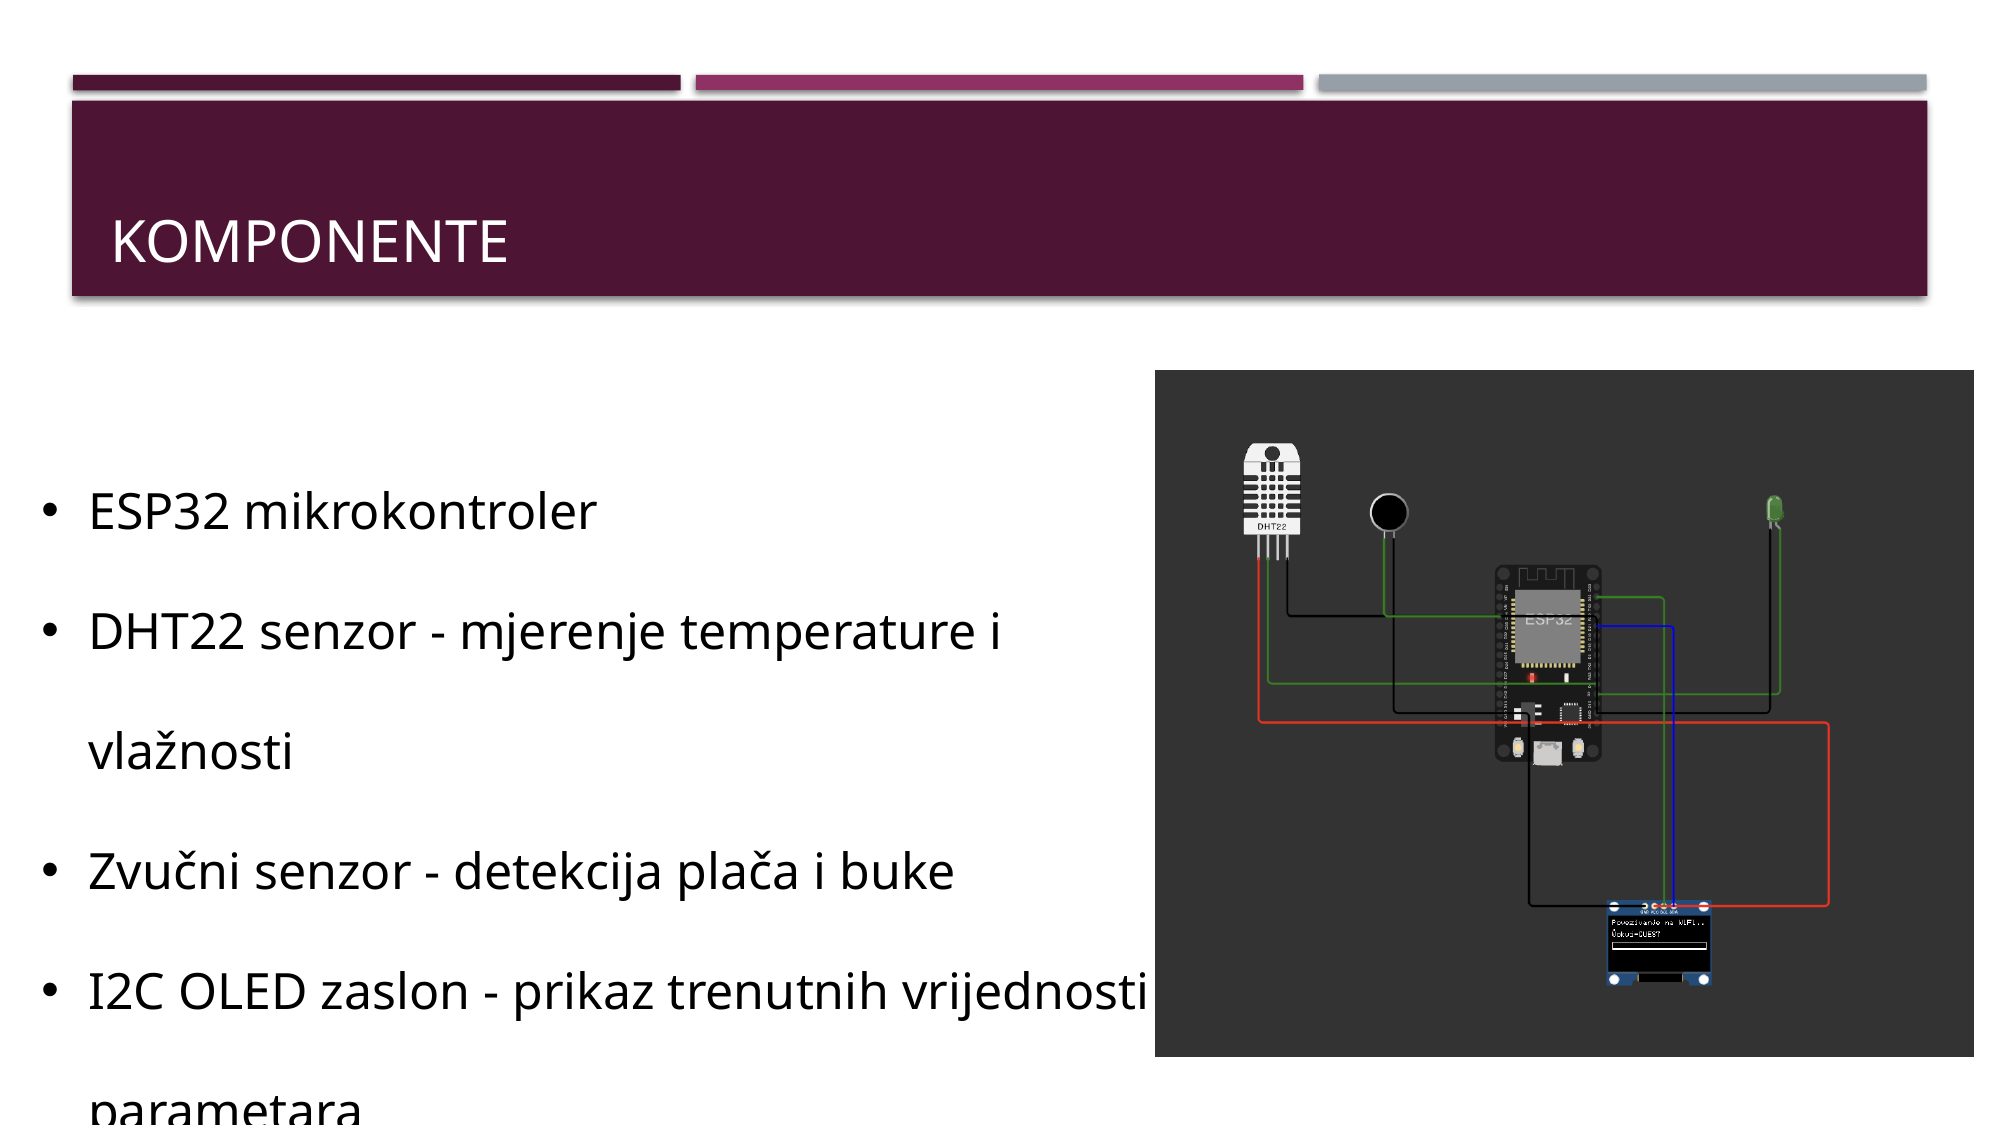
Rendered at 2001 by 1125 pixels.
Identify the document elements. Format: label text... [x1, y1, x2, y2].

title komponente [95, 115, 1905, 282]
text_box ESP32 mikrokontroler DHT22 senzor - mjerenje temperature i vlažnosti Zvučni senzor - detekcija plača i buke I2C OLED zaslon - prikaz trenutnih vrijednosti parametara [26, 412, 1182, 1125]
picture [1154, 369, 1975, 1058]
